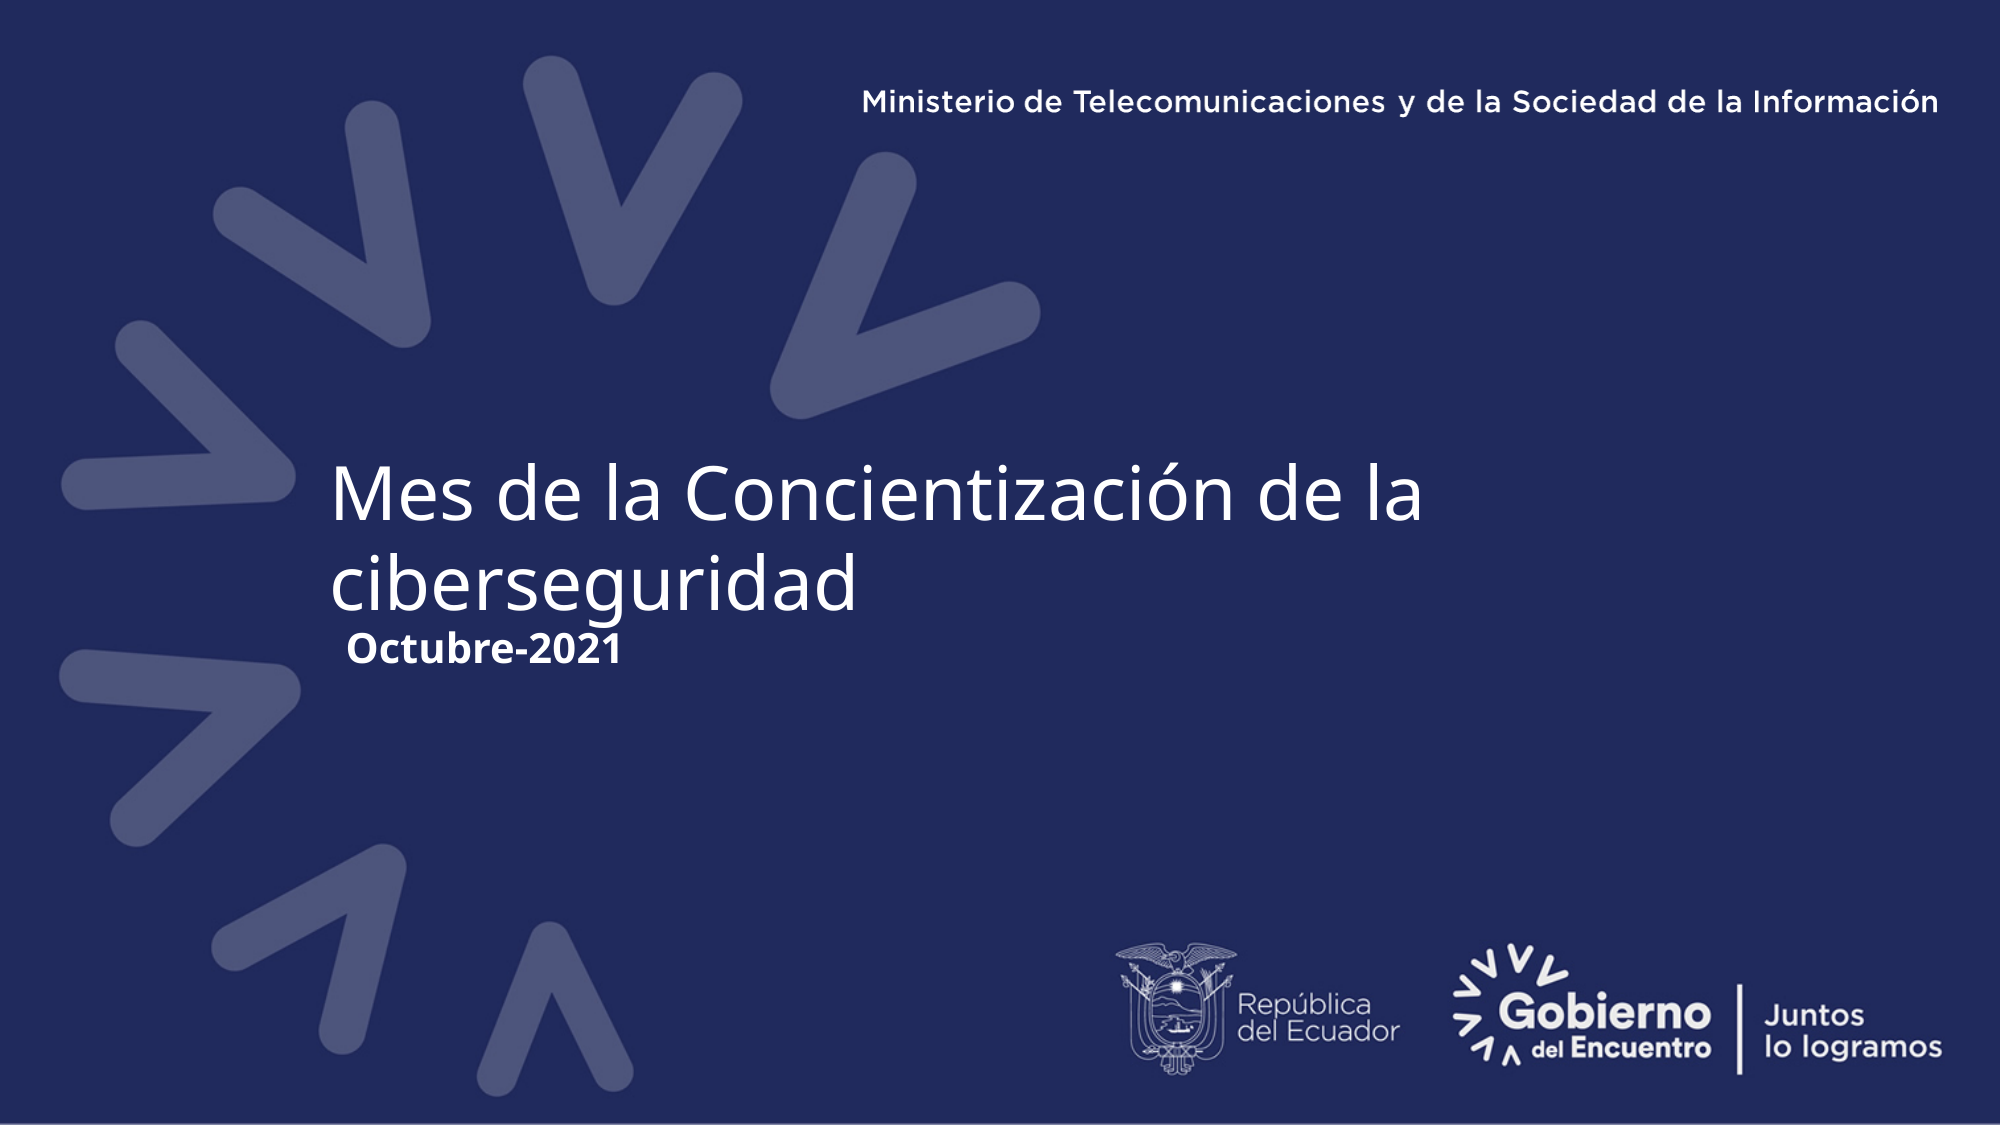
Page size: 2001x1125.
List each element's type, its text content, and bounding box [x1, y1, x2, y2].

text_box Octubre-2021 [330, 611, 1331, 680]
picture [0, 0, 2000, 1125]
text_box Mes de la Concientización de la ciberseguridad [314, 437, 1978, 633]
